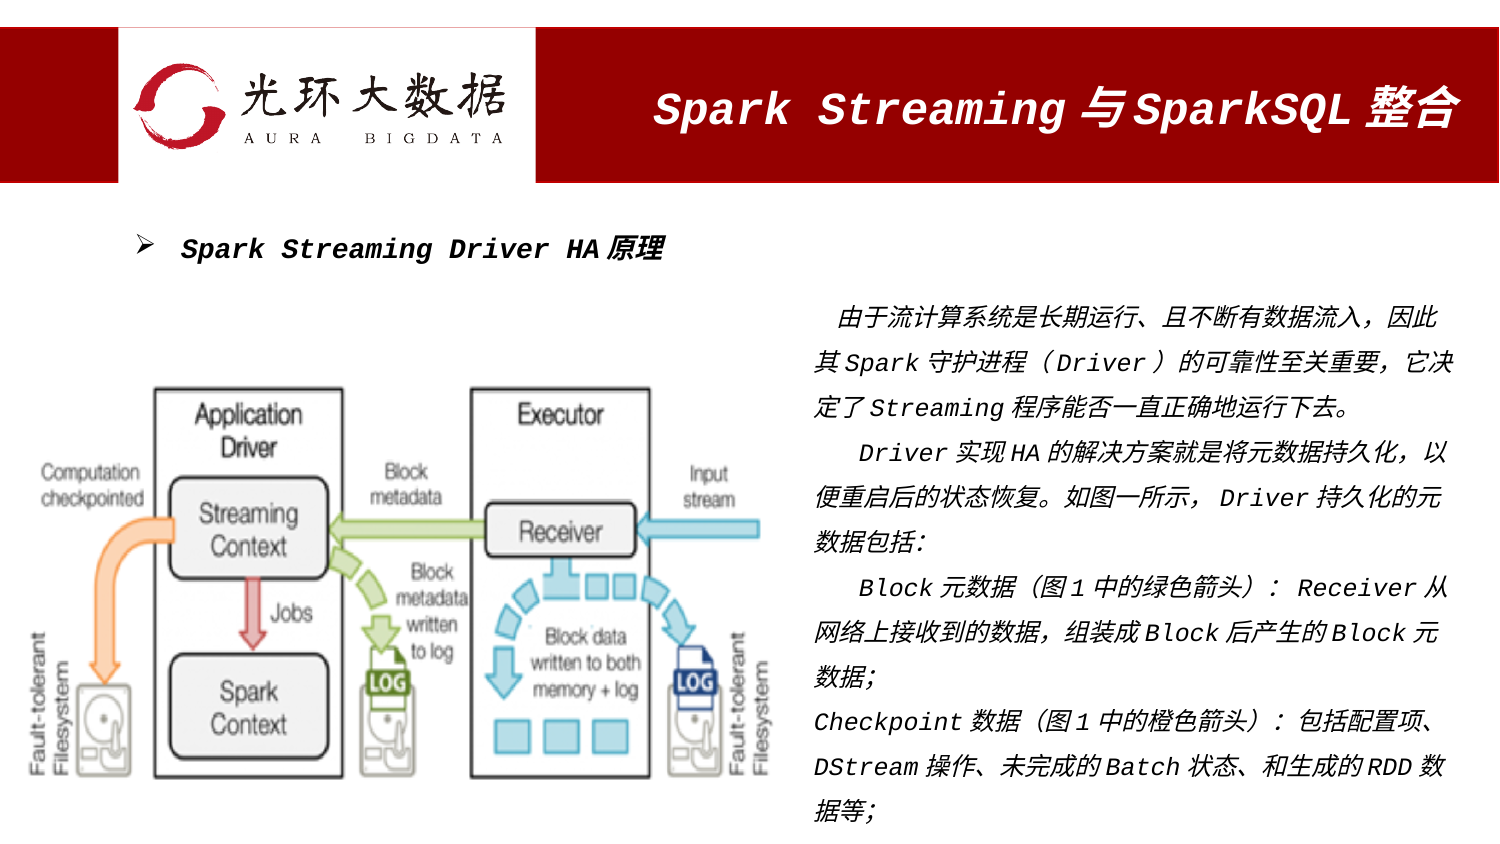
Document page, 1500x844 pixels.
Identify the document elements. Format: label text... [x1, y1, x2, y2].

picture [0, 339, 807, 811]
text_box 由于流计算系统是长期运行、且不断有数据流入，因此其Spark守护进程（Driver）的可靠性至关重要，它决定了Streaming程序能否一直正确地运行下去。 Driver实现HA的解决方案就是将元数据持久化，以便重启后的状态恢复。如图一所示，Driver持久化的元数据包括： Block元数据（图1中的绿色箭头）：Receiver从网络上接收到的数据，组装成Block后产生的Block元数据； Checkpoint数据（图1中的橙色箭头）：包括配置项、DStream操作、未完成的Batch状态、和生成的RDD数据等； [799, 279, 1469, 833]
text_box Spark Streaming Driver HA原理 [119, 223, 1003, 272]
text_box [0, 27, 1499, 186]
